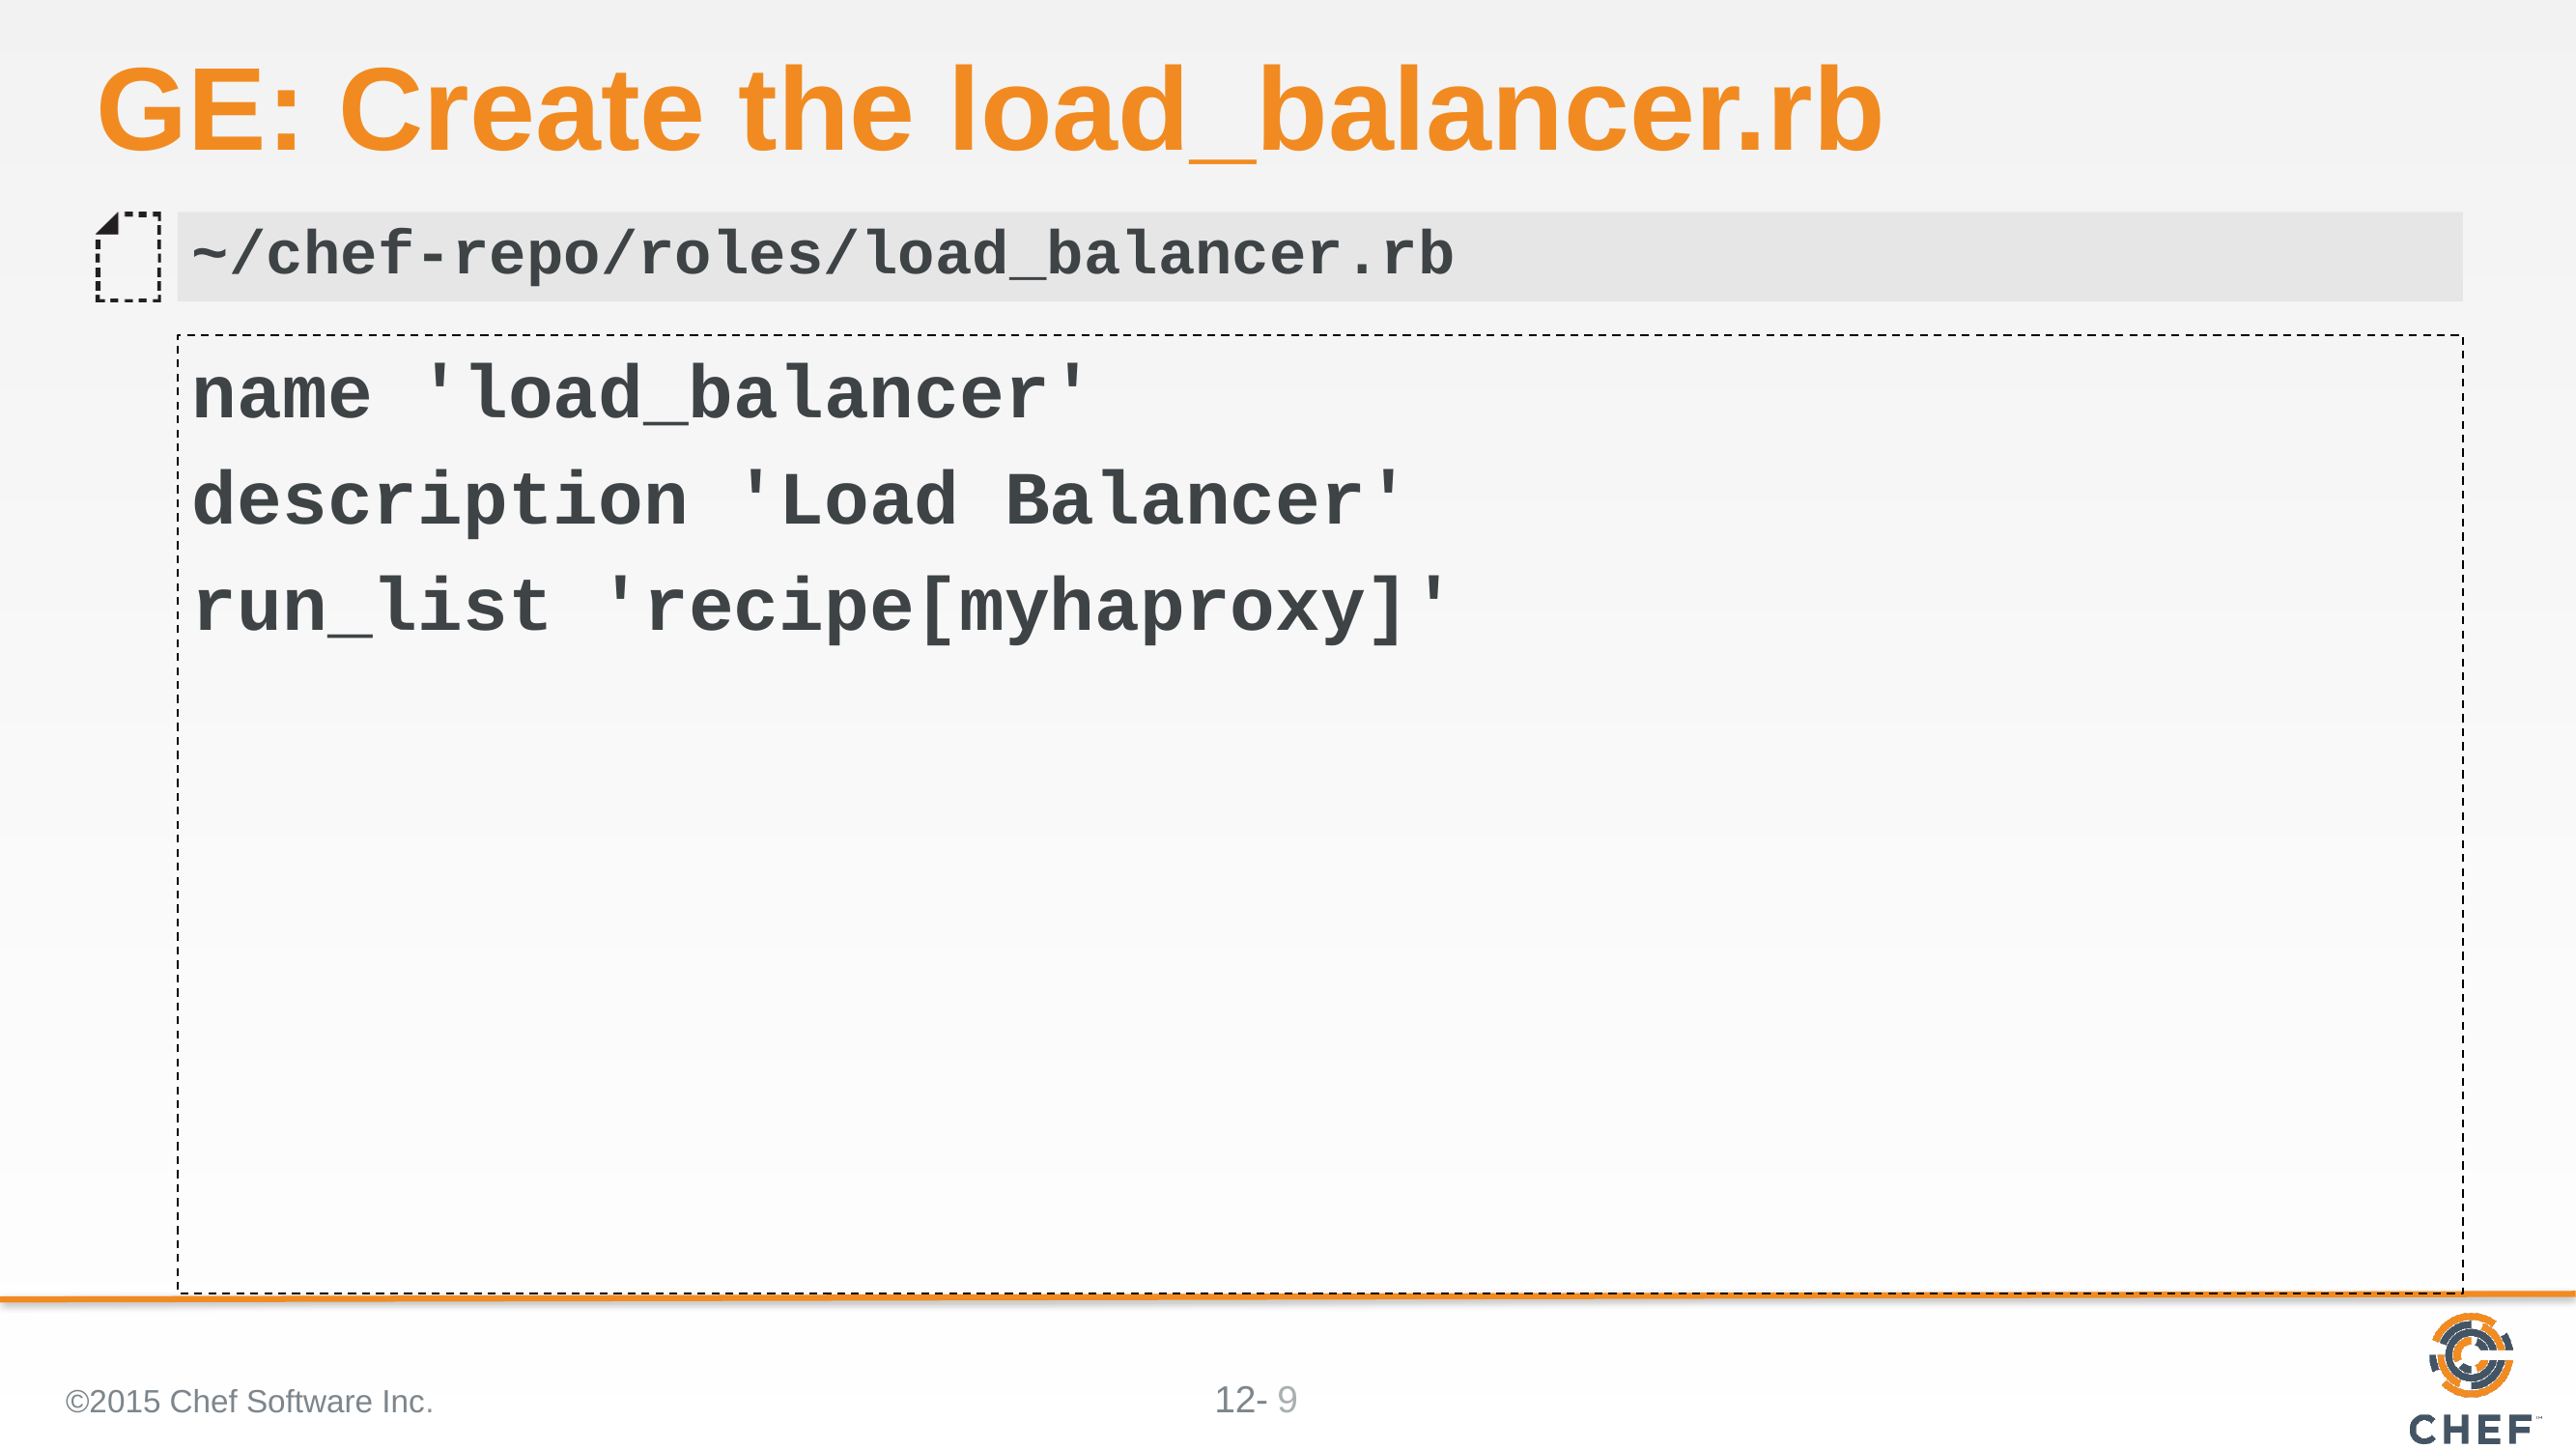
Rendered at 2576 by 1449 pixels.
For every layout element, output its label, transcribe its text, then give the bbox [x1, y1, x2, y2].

title GE: Create the load_balancer.rb [96, 48, 2463, 180]
slide_number 9 [998, 1359, 1578, 1437]
list name 'load_balancer' description 'Load Balancer' run_list 'recipe[myhaproxy]' [177, 334, 2464, 1294]
footer ©2015 Chef Software Inc. [51, 1359, 952, 1440]
picture [2399, 1297, 2550, 1449]
list ~/chef-repo/roles/load_balancer.rb [177, 212, 2463, 302]
